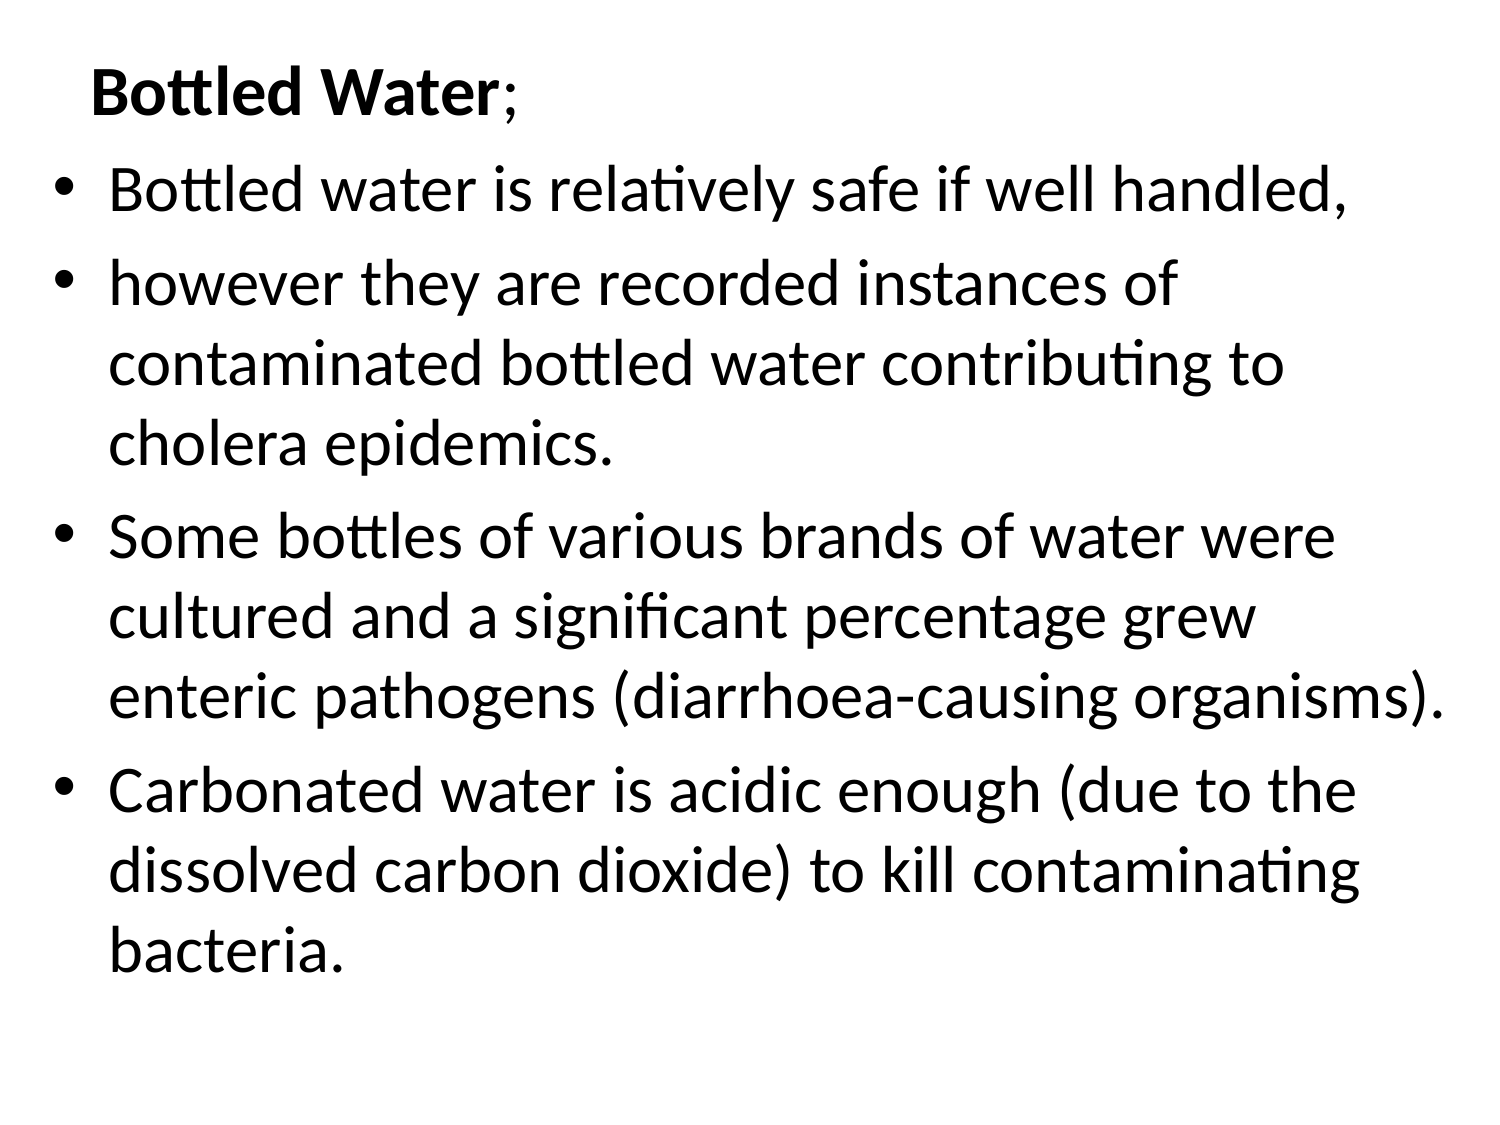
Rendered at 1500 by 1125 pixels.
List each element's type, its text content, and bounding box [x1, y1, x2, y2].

list Bottled water is relatively safe if well handled, however they are recorded instances of contaminated bottled water contributing to cholera epidemics. Some bottles of various brands of water were cultured and a significant percentage grew enteric pathogens (diarrhoea-causing organisms). Carbonated water is acidic enough (due to the dissolved carbon dioxide) to kill contaminating bacteria. [37, 137, 1463, 1088]
title Bottled Water; [75, 37, 1425, 137]
